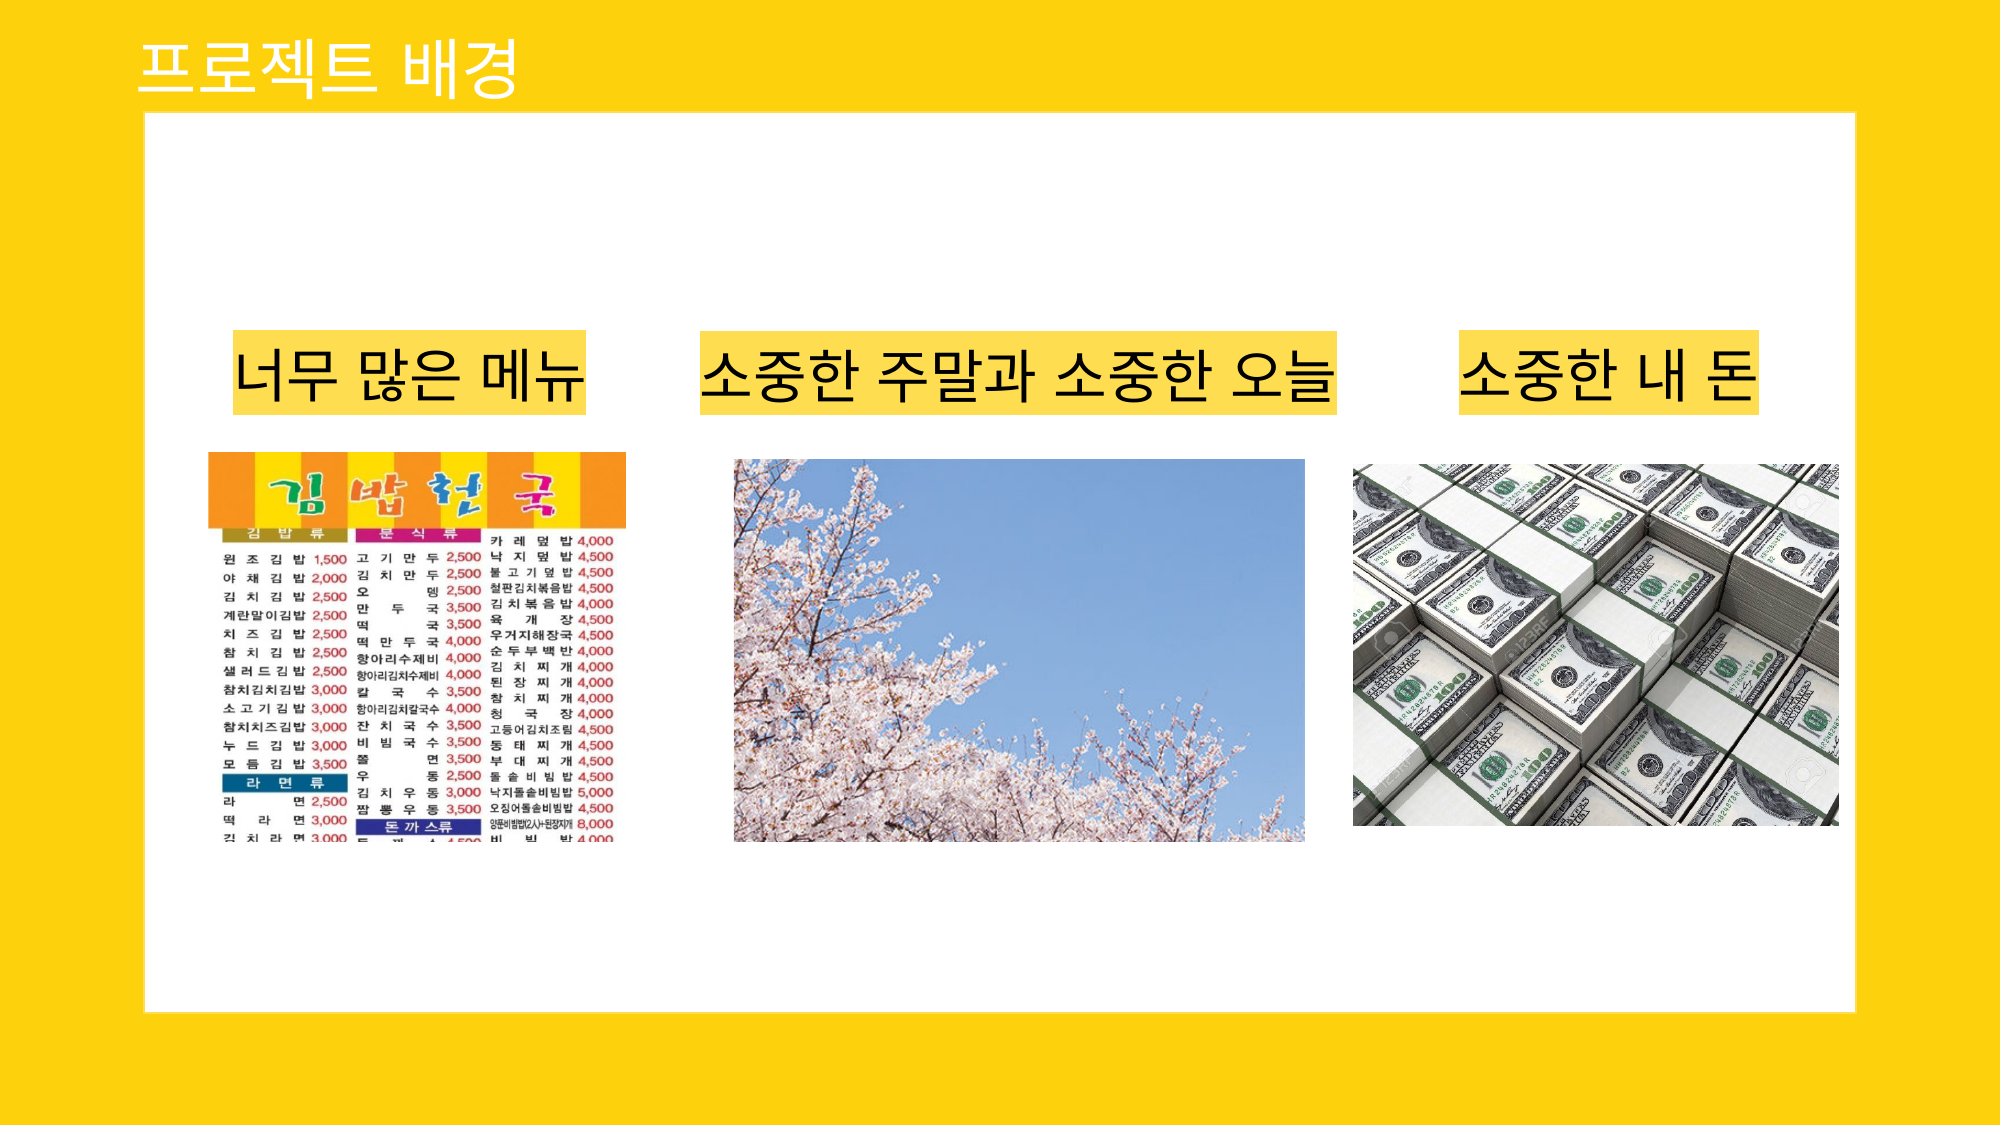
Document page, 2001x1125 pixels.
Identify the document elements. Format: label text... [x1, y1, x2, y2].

picture [208, 452, 627, 842]
text_box [143, 111, 1857, 1014]
text_box [0, 0, 2000, 1125]
text_box 프로젝트 배경 [120, 20, 626, 116]
picture [733, 459, 1305, 842]
text_box 소중한 내 돈 [1443, 332, 2000, 417]
text_box 너무 많은 메뉴 [218, 332, 685, 417]
picture [1353, 464, 1839, 826]
text_box 소중한 주말과 소중한 오늘 [685, 332, 1358, 418]
